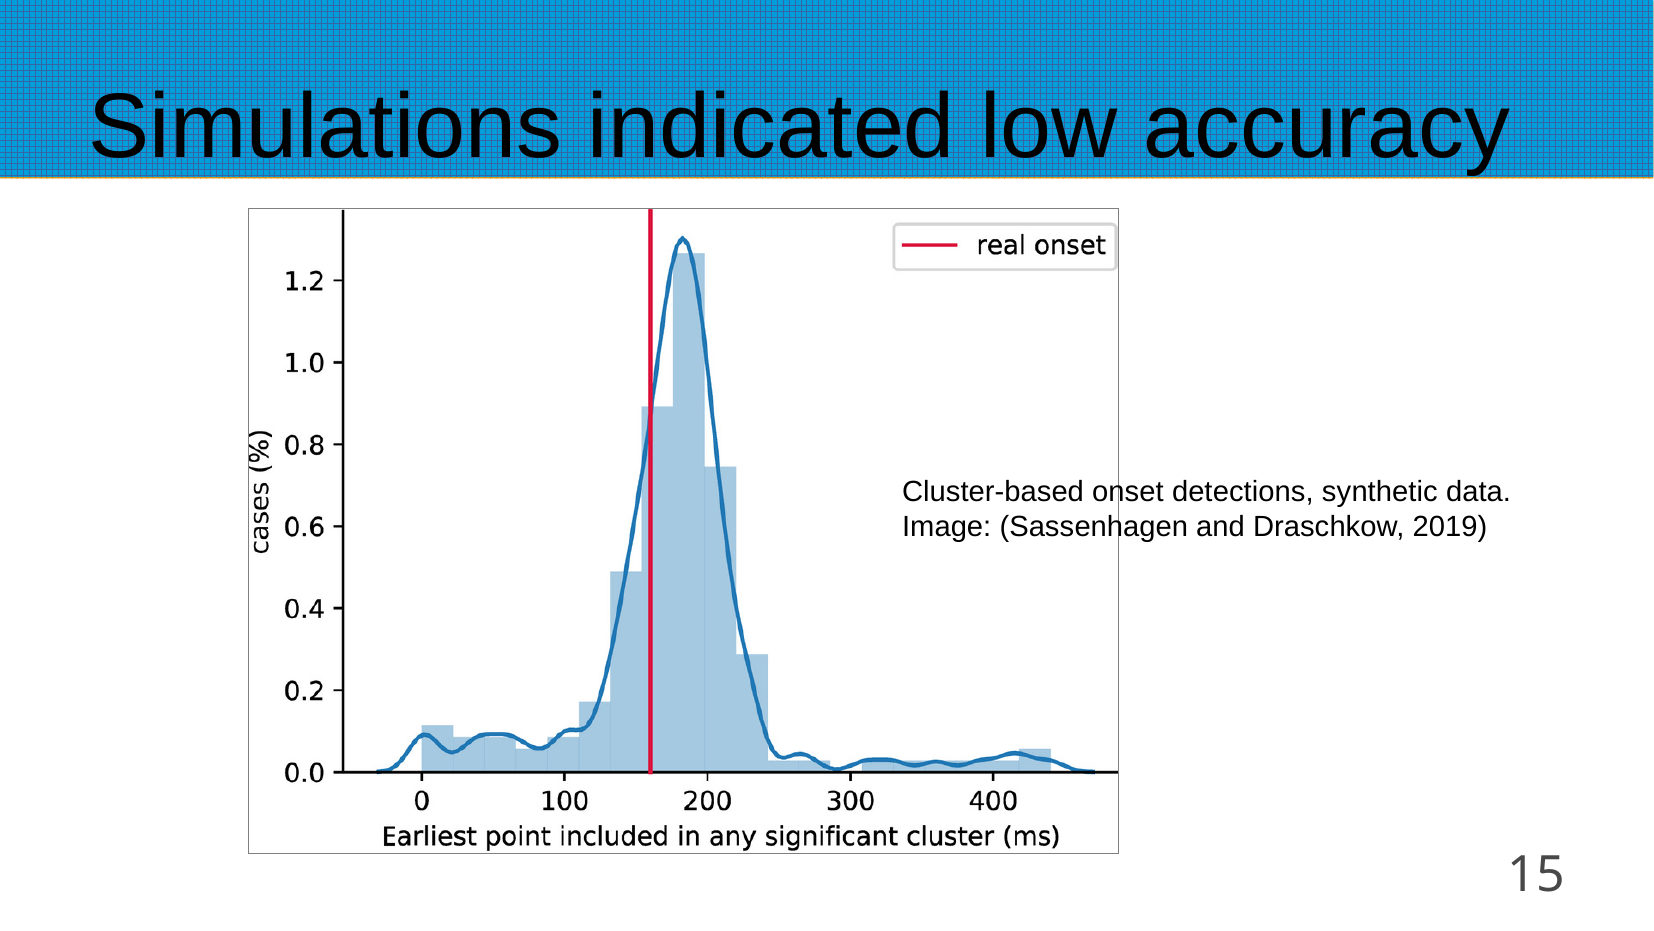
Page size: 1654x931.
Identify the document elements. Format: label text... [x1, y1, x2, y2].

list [248, 207, 1119, 854]
text_box Cluster-based onset detections, synthetic data. Image: (Sassenhagen and Draschkow, 2019) [1123, 465, 1557, 550]
picture [0, 179, 1654, 931]
title Simulations indicated low accuracy [88, 14, 1565, 178]
slide_number 15 [1181, 841, 1565, 916]
